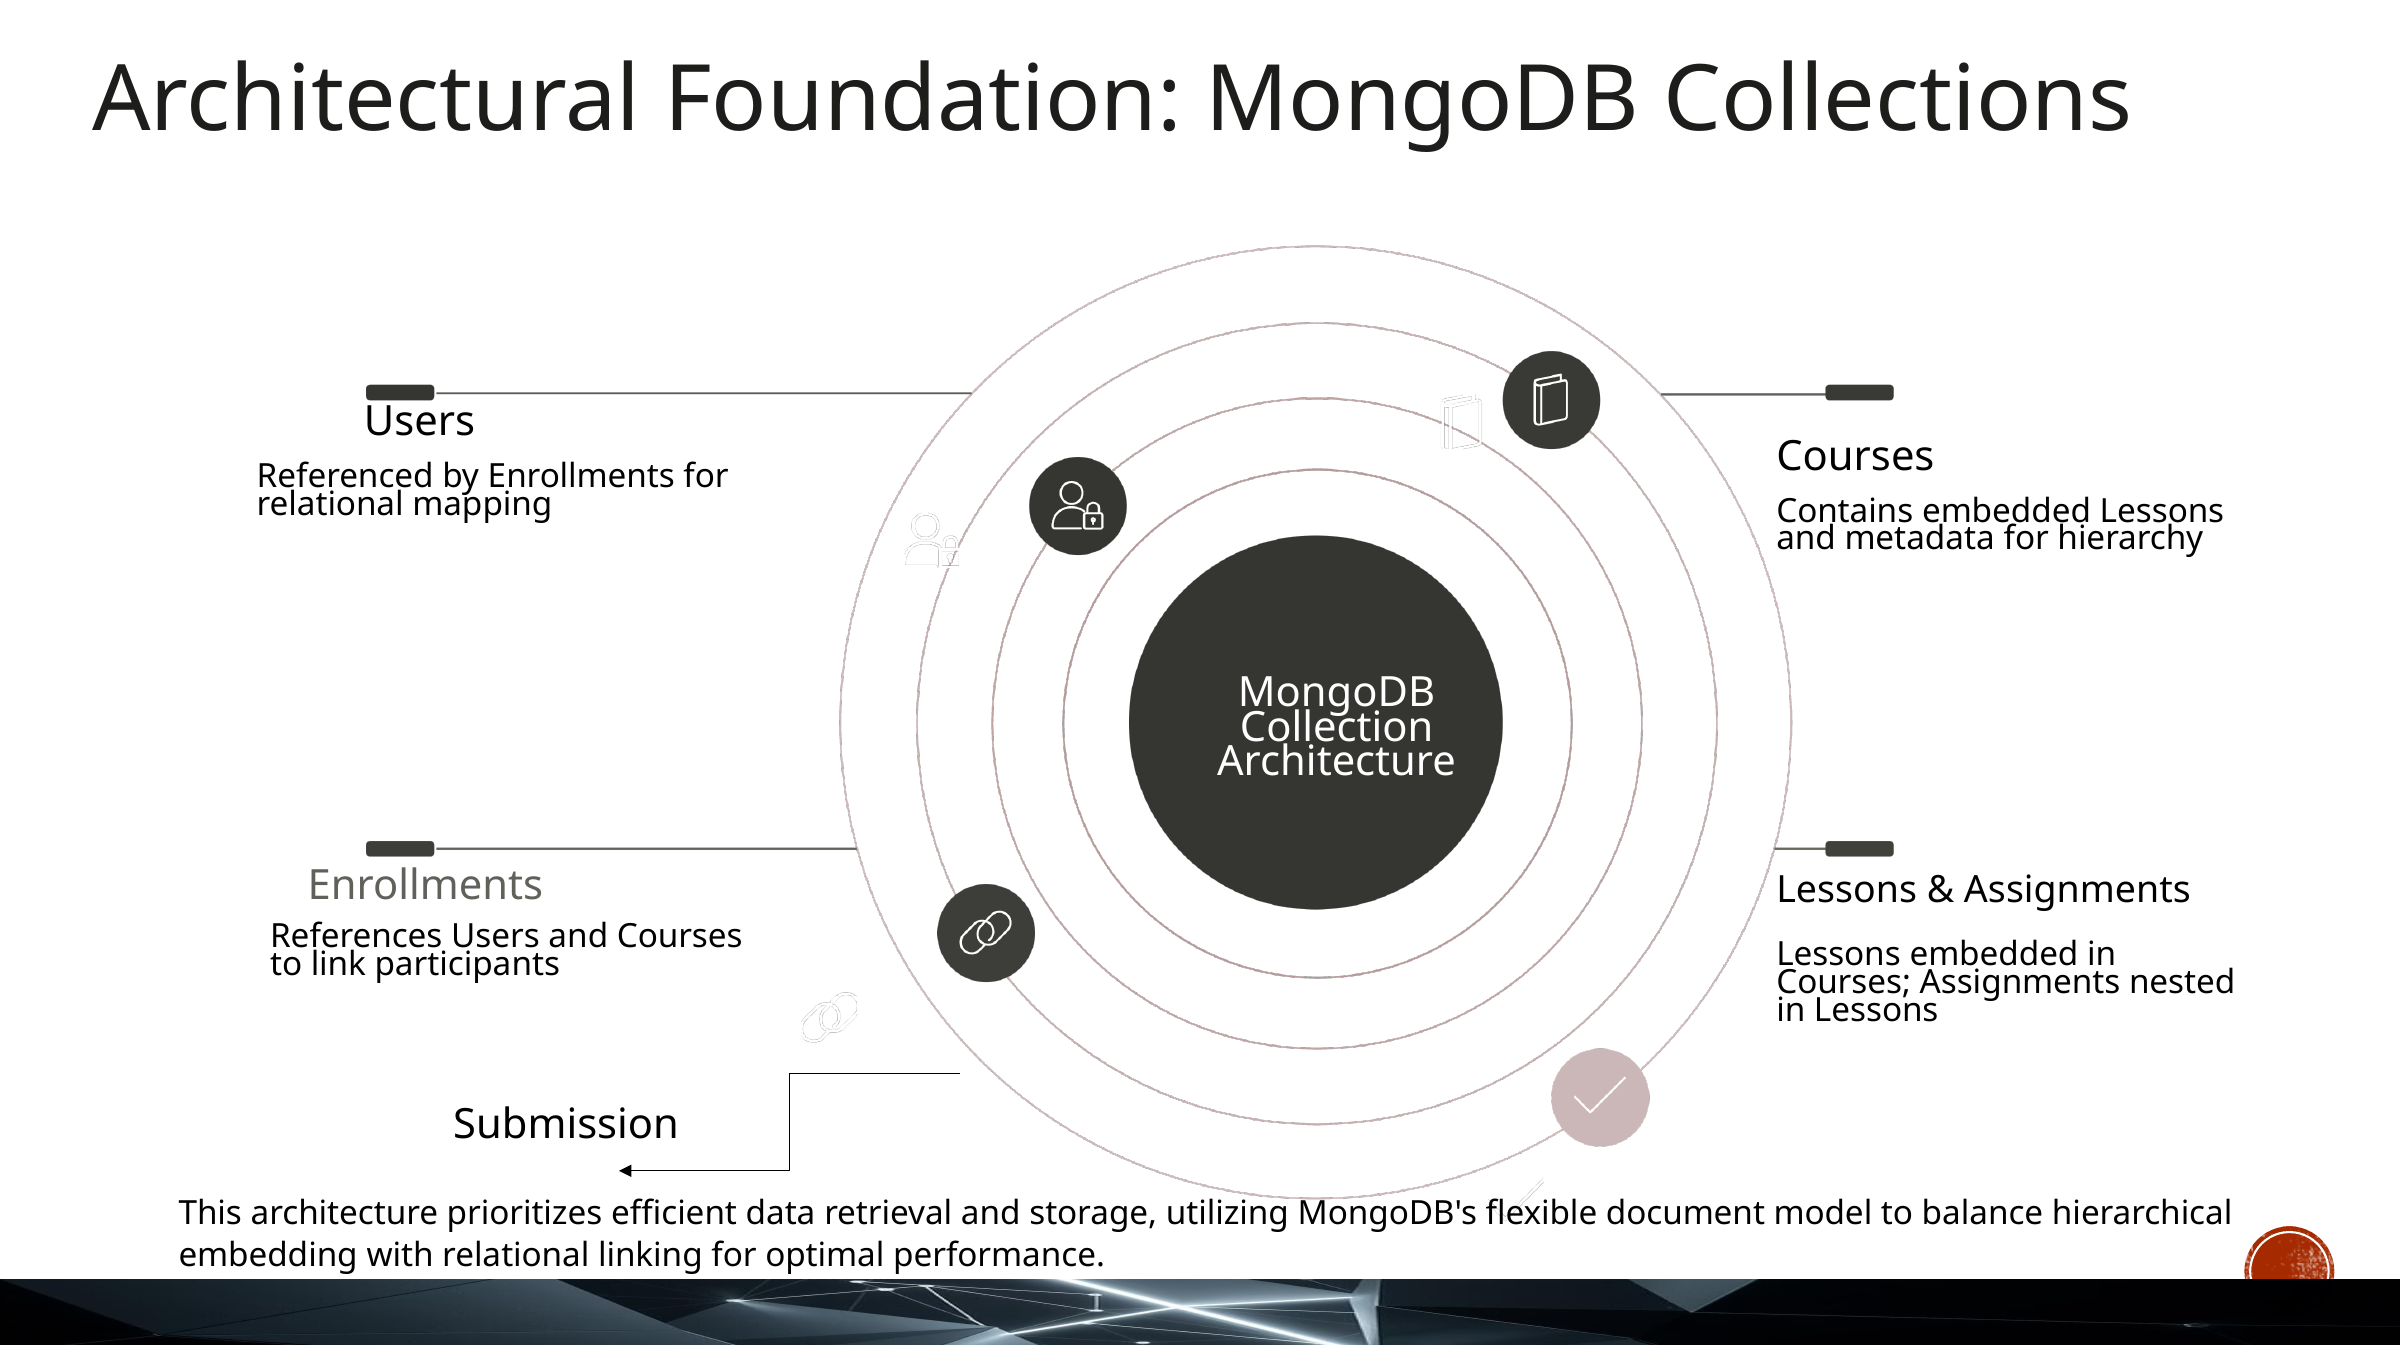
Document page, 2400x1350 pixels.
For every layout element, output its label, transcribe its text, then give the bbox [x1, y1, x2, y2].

text_box Architectural Foundation: MongoDB Collections [92, 67, 1665, 151]
text_box Enrollments [307, 873, 325, 925]
text_box Referenced by Enrollments for relational mapping [256, 466, 325, 614]
picture [326, 207, 2308, 1234]
text_box References Users and Courses to link participants [269, 925, 325, 1074]
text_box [621, 1075, 959, 1169]
text_box This architecture prioritizes efficient data retrieval and storage, utilizing MongoDB's flexible document model to balance hierarchical embedding with relational linking for optimal performance. [178, 1189, 2395, 1274]
picture [0, 1279, 2400, 1346]
